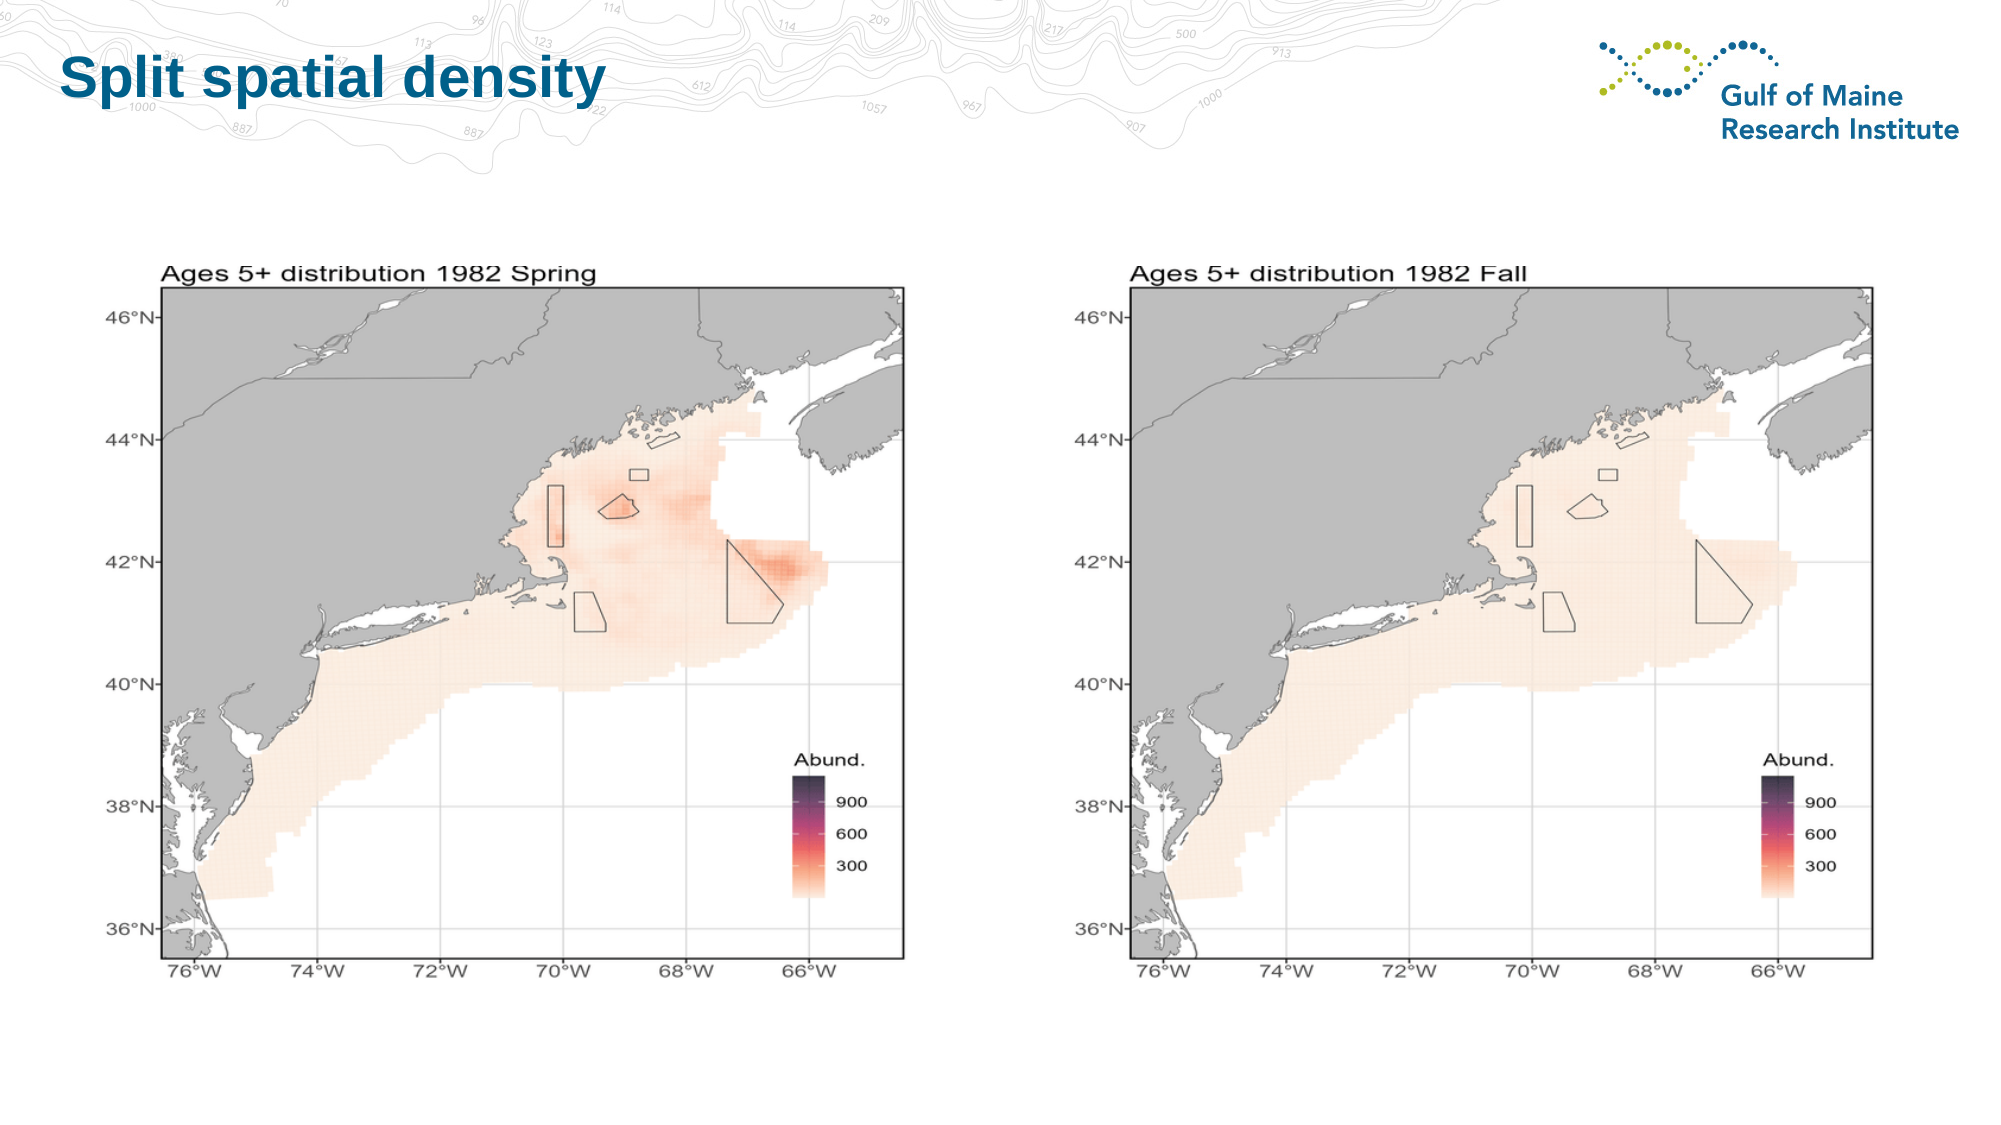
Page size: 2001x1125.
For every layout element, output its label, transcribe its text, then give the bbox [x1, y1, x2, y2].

title Split spatial density [44, 31, 1643, 136]
picture [0, 0, 2000, 1125]
